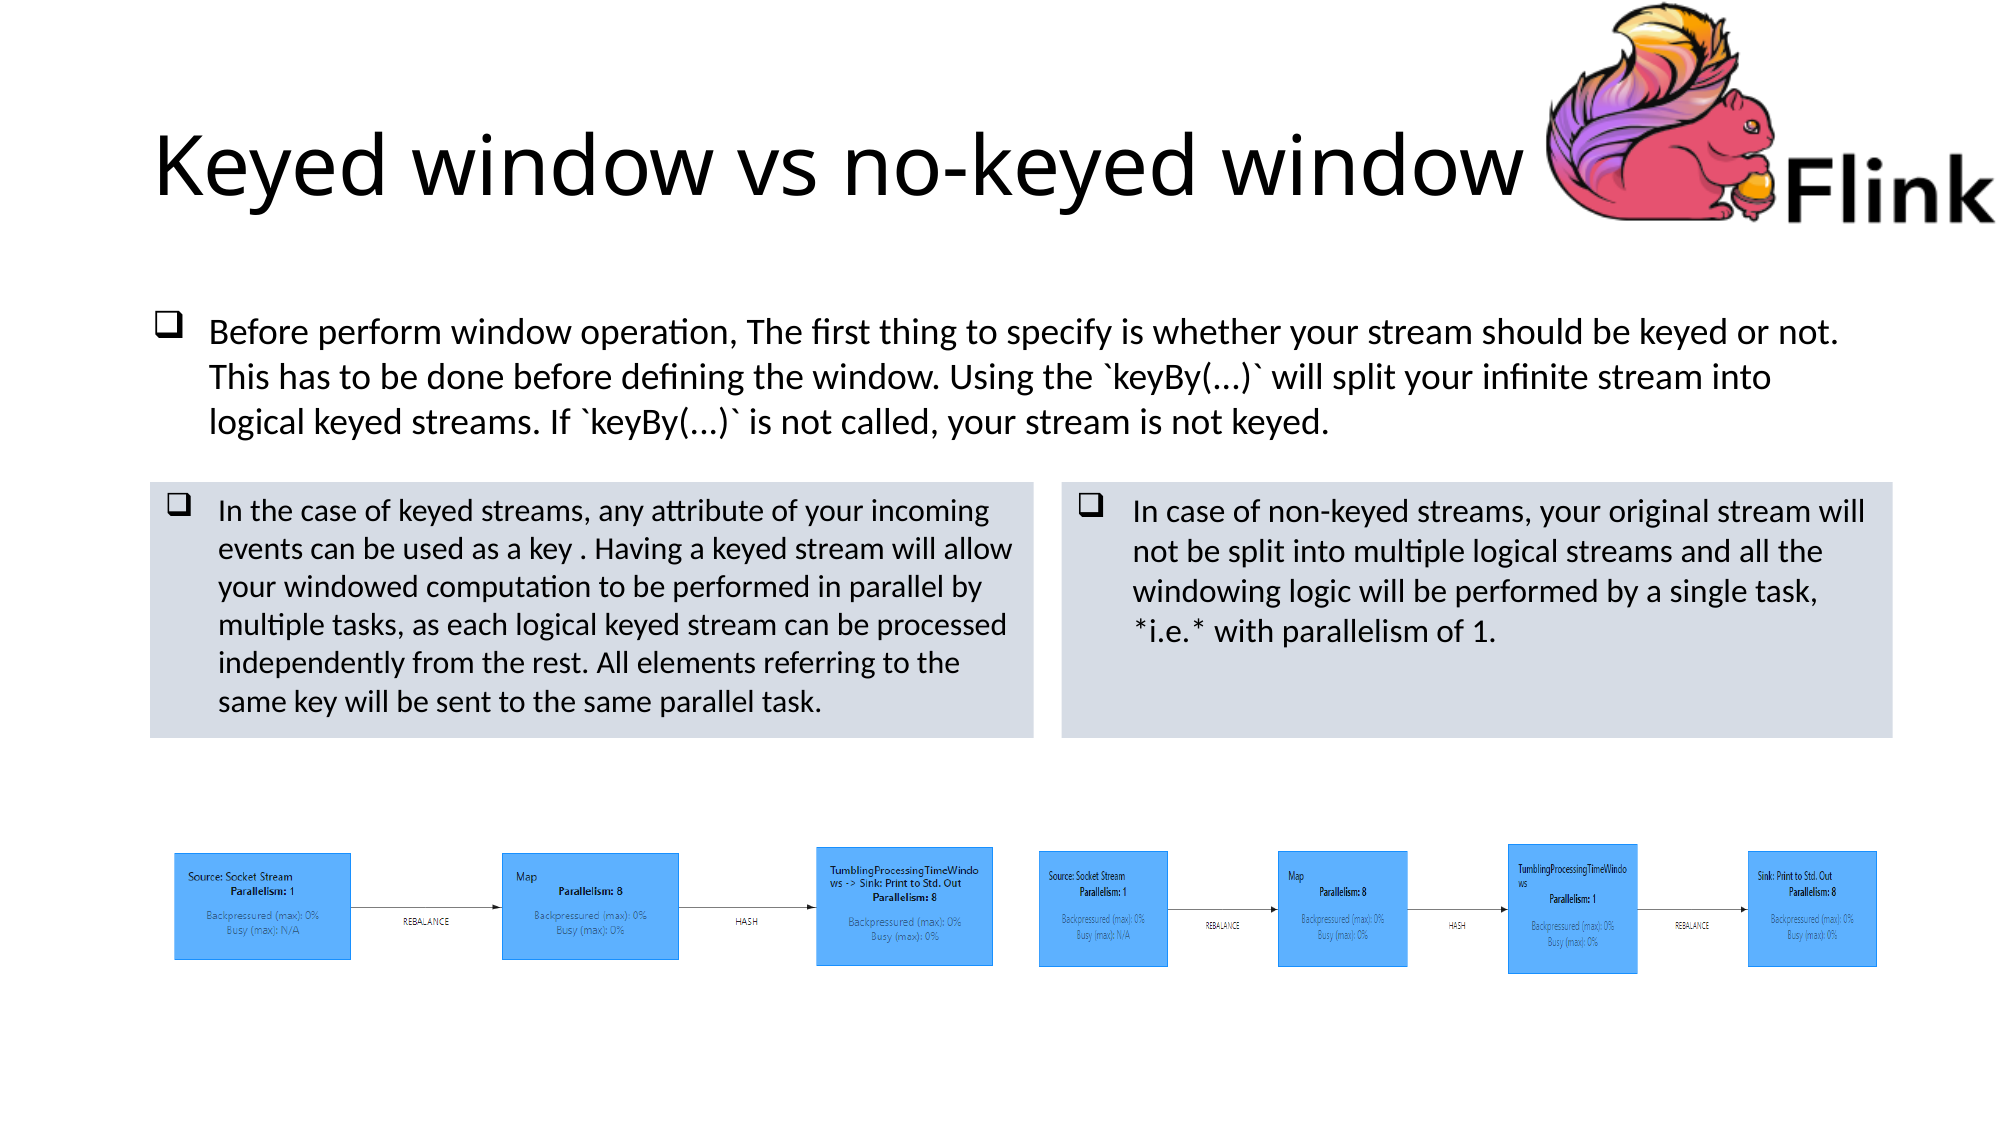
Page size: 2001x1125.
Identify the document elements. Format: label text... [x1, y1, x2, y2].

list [1022, 770, 1893, 1046]
picture [1545, 0, 2000, 235]
picture [137, 777, 1010, 1030]
text_box In case of non-keyed streams, your original stream will not be split into multiple logical streams and all the windowing logic will be performed by a single task, *i.e.* with parallelism of 1. [1061, 482, 1893, 738]
title Keyed window vs no-keyed window [137, 59, 1863, 278]
list Before perform window operation, The first thing to specify is whether your stream should be keyed or not. This has to be done before defining the window. Using the `keyBy(...)` will split your infinite stream into logical keyed streams. If `keyBy(...)` is not called, your stream is not keyed. [137, 299, 1893, 450]
text_box In the case of keyed streams, any attribute of your incoming events can be used as a key . Having a keyed stream will allow your windowed computation to be performed in parallel by multiple tasks, as each logical keyed stream can be processed independently from the rest. All elements referring to the same key will be sent to the same parallel task. [150, 482, 1034, 738]
